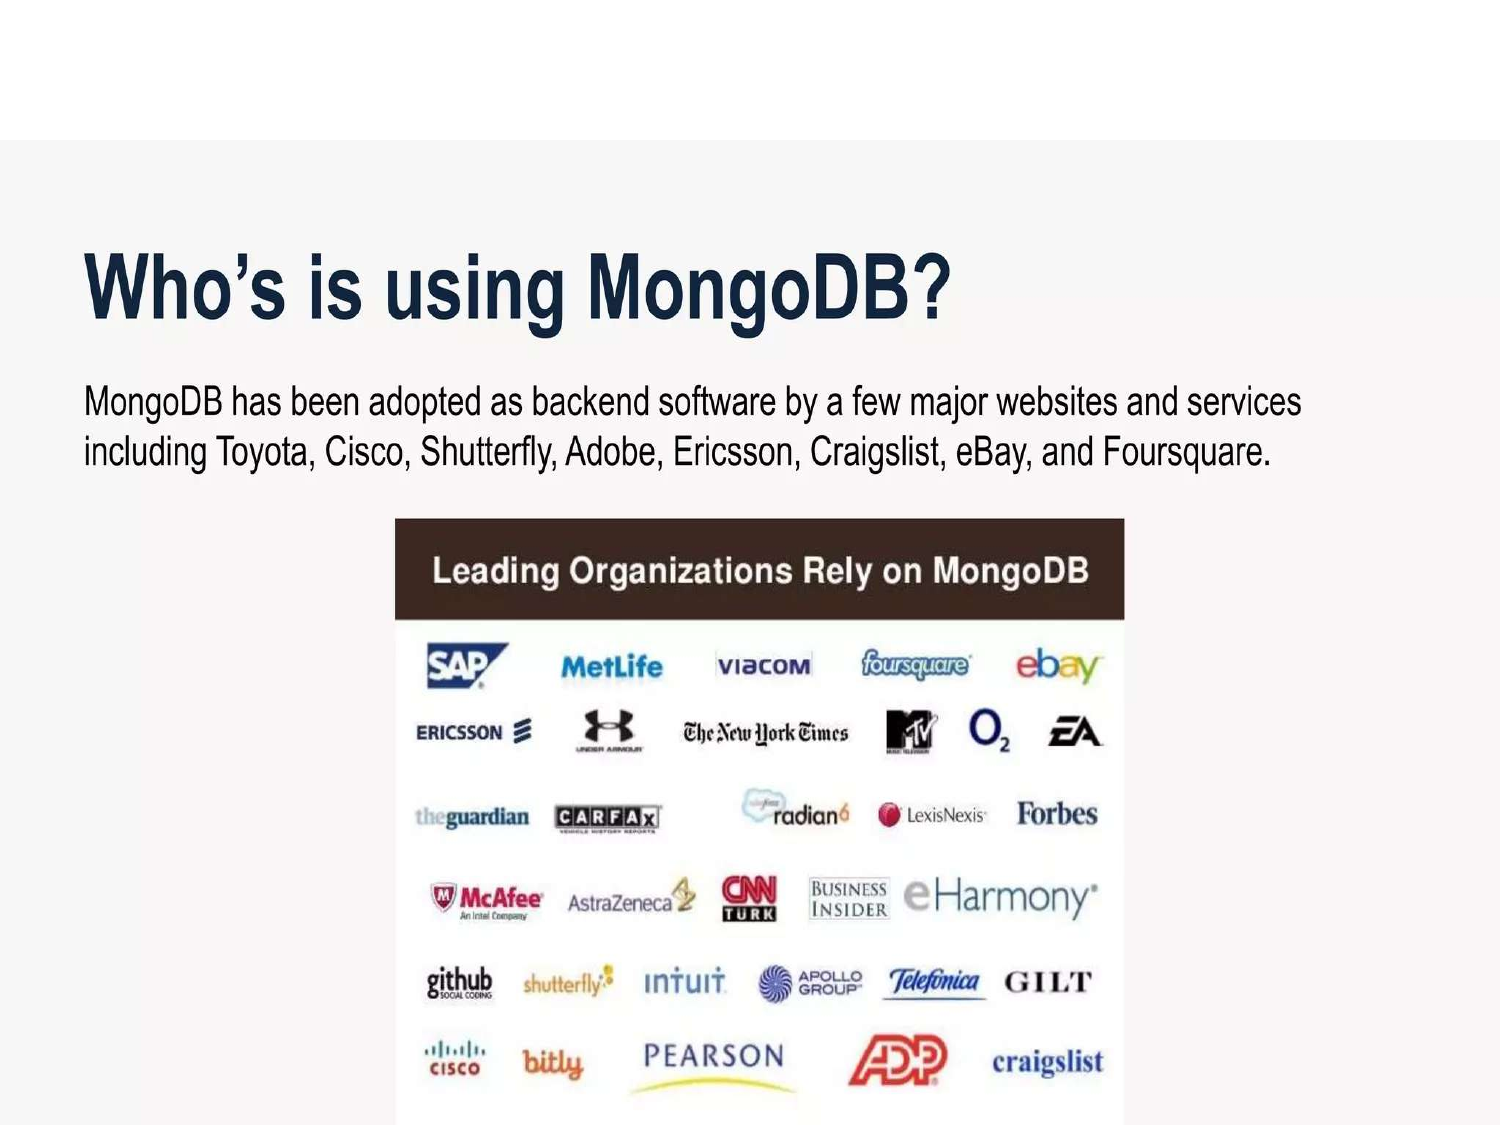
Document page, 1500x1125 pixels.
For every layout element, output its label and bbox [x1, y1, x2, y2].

picture [0, 140, 1500, 1125]
